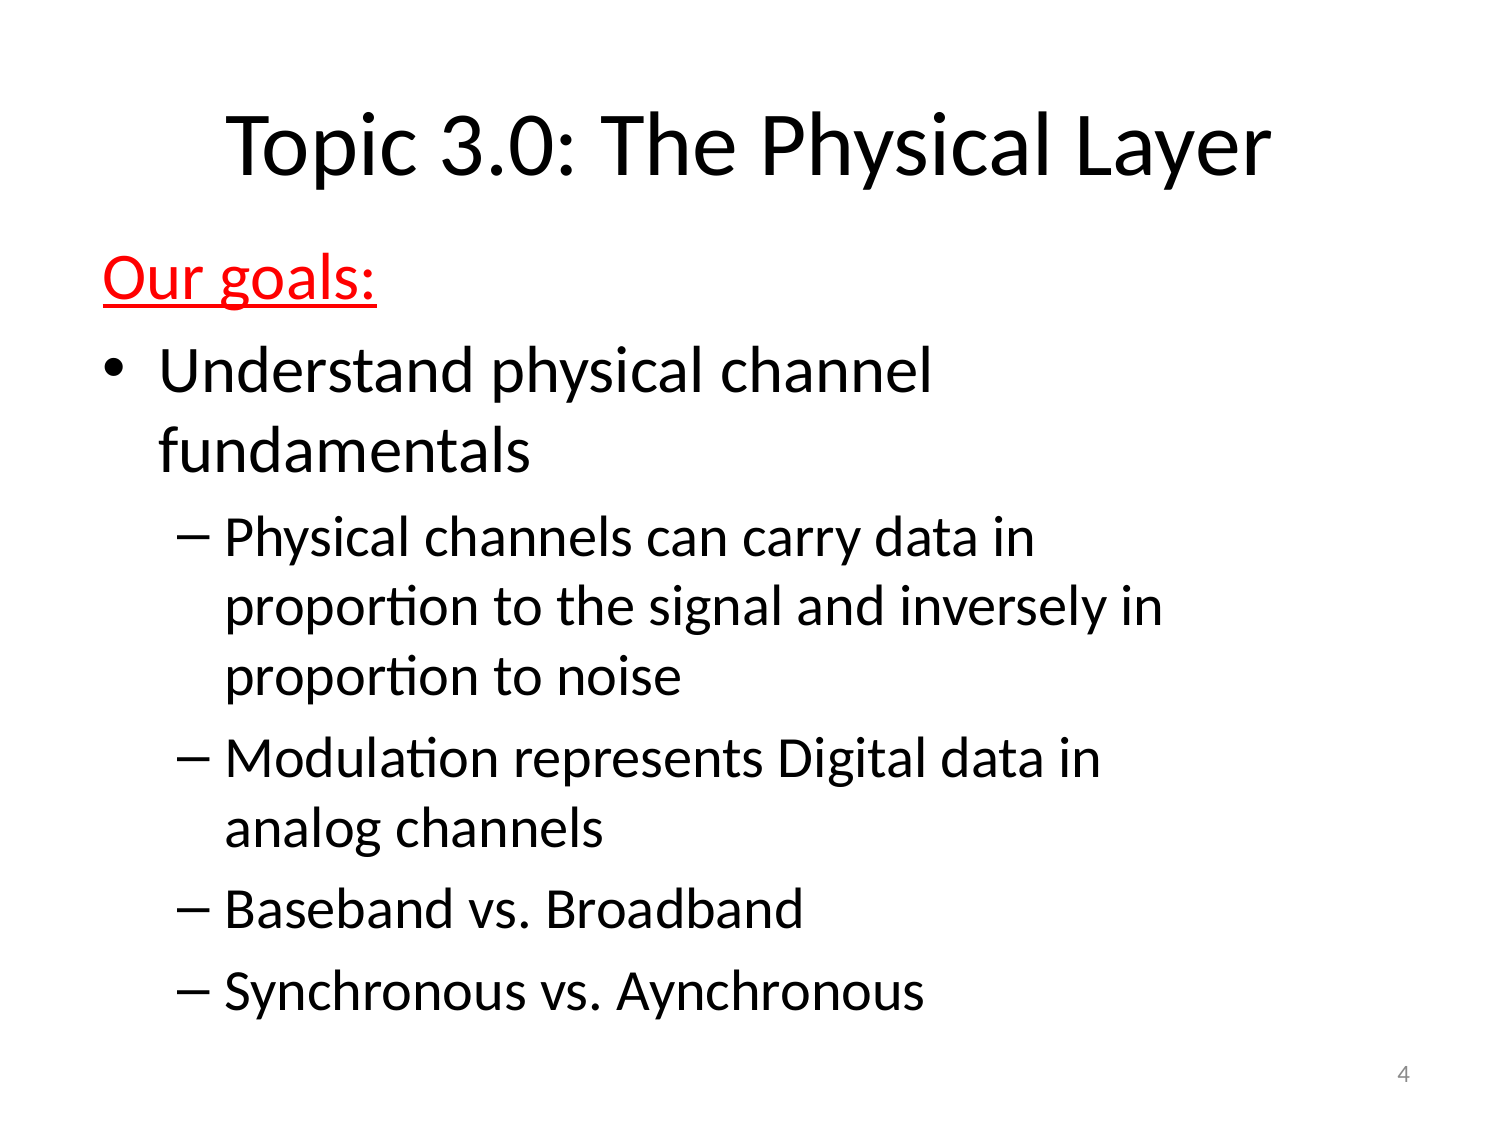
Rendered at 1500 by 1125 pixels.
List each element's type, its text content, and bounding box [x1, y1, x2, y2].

slide_number 4 [1286, 1042, 1425, 1103]
title Topic 3.0: The Physical Layer [75, 45, 1425, 233]
list Our goals: Understand physical channel fundamentals Physical channels can carry data in proportion to the signal and inversely in proportion to noise Modulation represents Digital data in analog channels Baseband vs. Broadband Synchronous vs. Aynchronous [87, 224, 1286, 1125]
